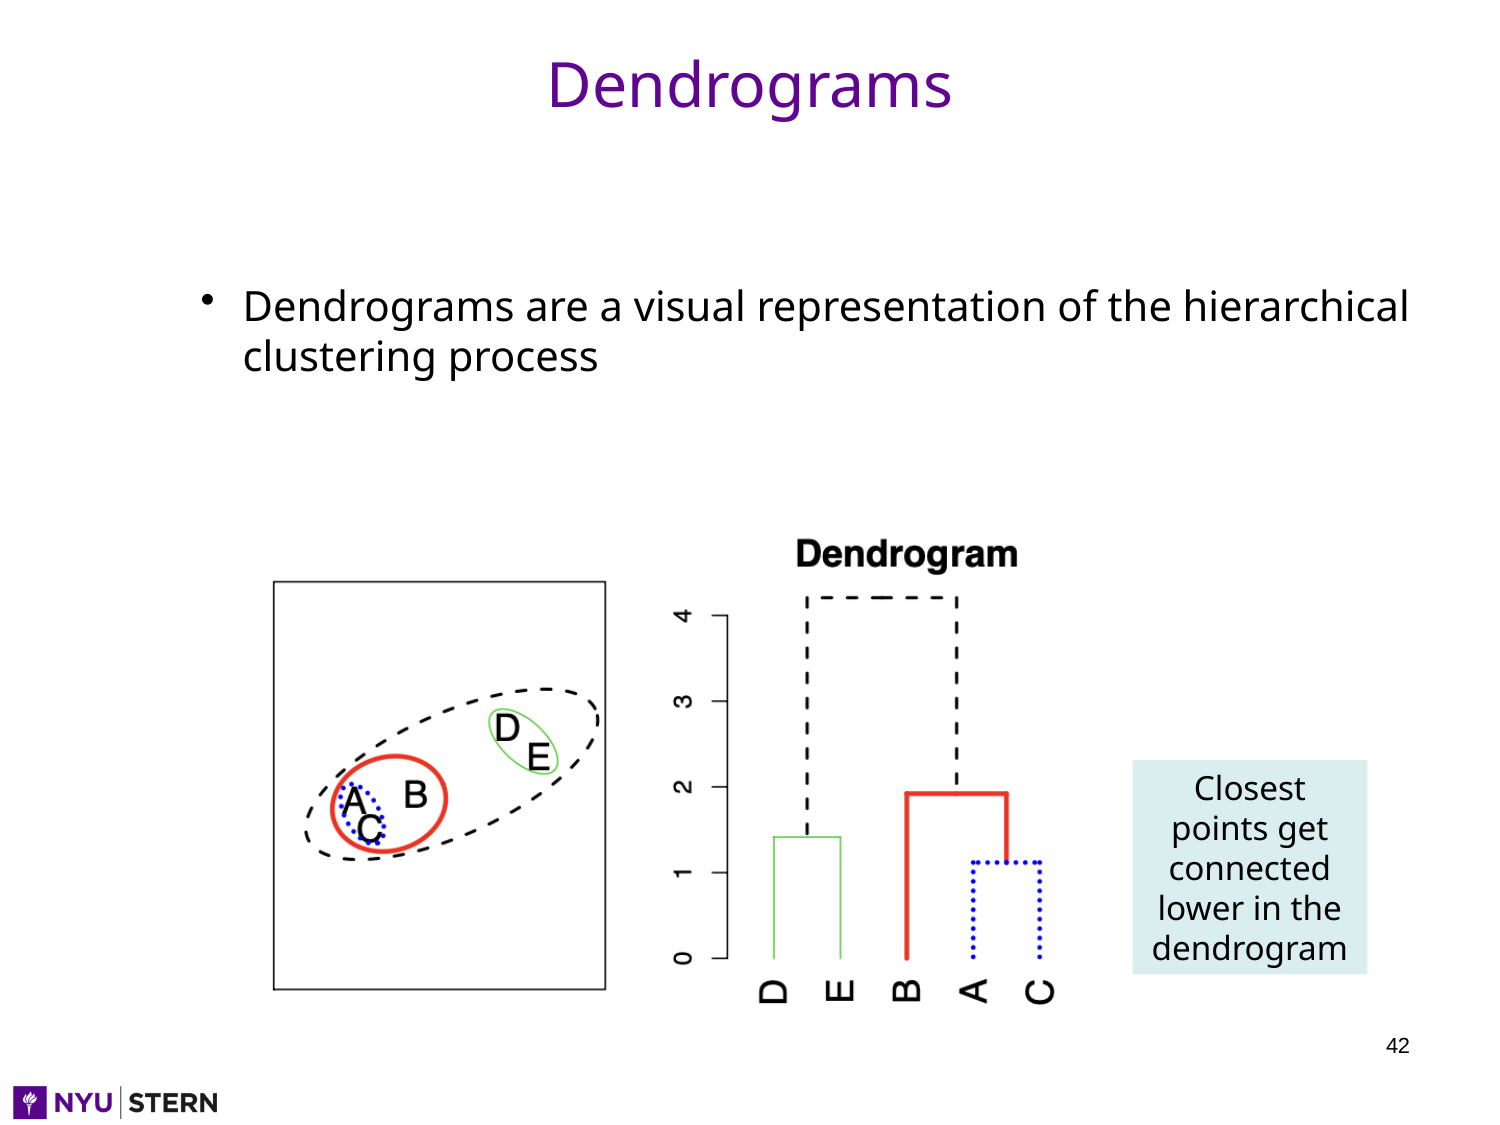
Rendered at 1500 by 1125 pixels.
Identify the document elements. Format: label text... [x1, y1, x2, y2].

list Dendrograms are a visual representation of the hierarchical clustering process [185, 272, 1455, 435]
text_box Closest points get connected lower in the dendrogram [1152, 760, 1368, 975]
slide_number 42 [1074, 1024, 1426, 1103]
title Dendrograms [75, 22, 1425, 142]
picture [225, 528, 1148, 1025]
picture [0, 1038, 230, 1125]
